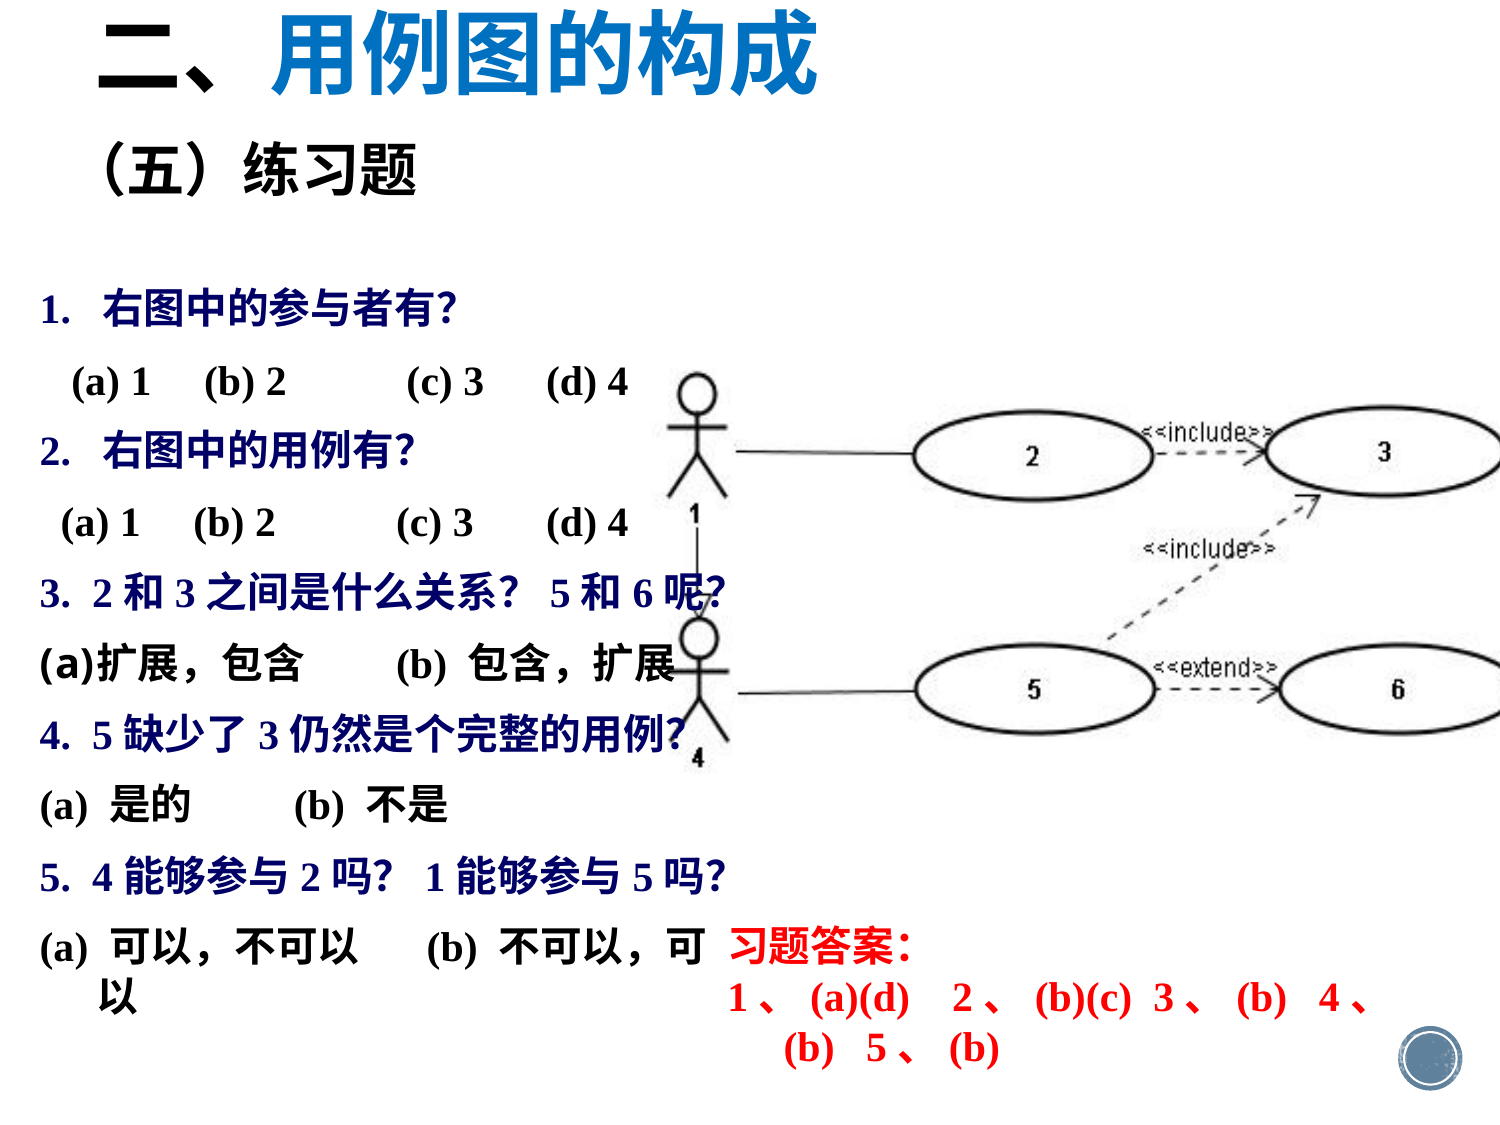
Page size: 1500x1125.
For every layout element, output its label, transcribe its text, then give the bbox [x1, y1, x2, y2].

text_box 1. 右图中的参与者有？ (a) 1 (b) 2 (c) 3 (d) 4 2. 右图中的用例有？ (a) 1 (b) 2 (c) 3 (d) 4 3. 2和3之间是什么关系？5和6呢？ 扩展，包含 (b) 包含，扩展 4. 5缺少了3仍然是个完整的用例？ (a) 是的 (b) 不是 5. 4能够参与2吗？1能够参与5吗？ (a) 可以，不可以 (b) 不可以，可以 [24, 274, 746, 1099]
text_box 习题答案： 1、(a)(d) 2、(b)(c) 3、(b) 4、(b) 5、(b) [712, 912, 1463, 1125]
text_box （五）练习题 [53, 114, 1291, 231]
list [638, 353, 1500, 835]
text_box 二、用例图的构成 [79, 0, 1355, 117]
